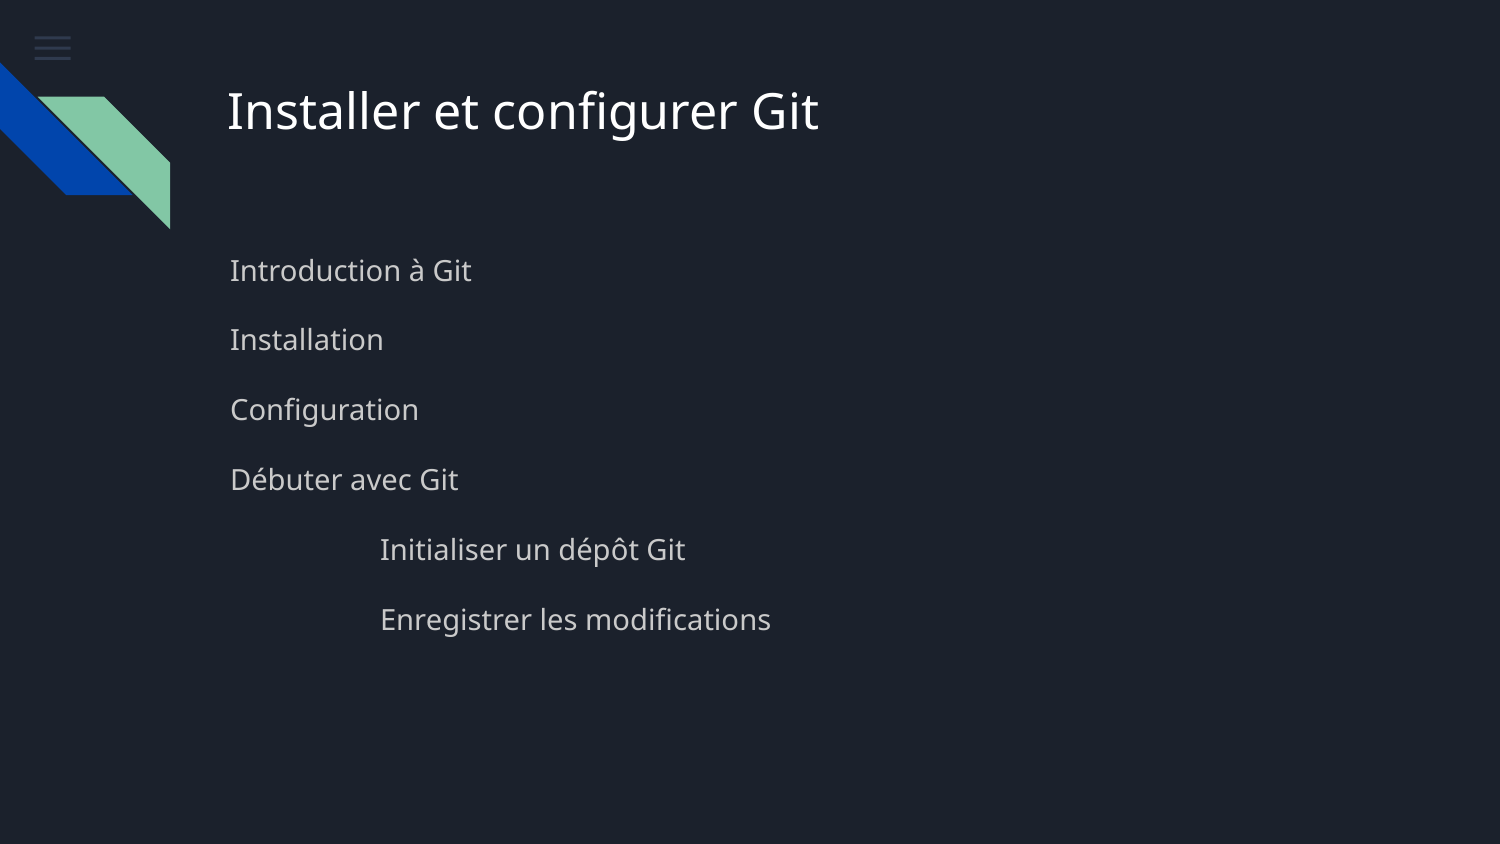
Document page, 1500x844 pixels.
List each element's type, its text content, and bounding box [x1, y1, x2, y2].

title Installer et configurer Git [212, 64, 1155, 231]
text_box Introduction à Git Installation Configuration Débuter avec Git Initialiser un dépôt Git Enregistrer les modifications [215, 236, 900, 821]
